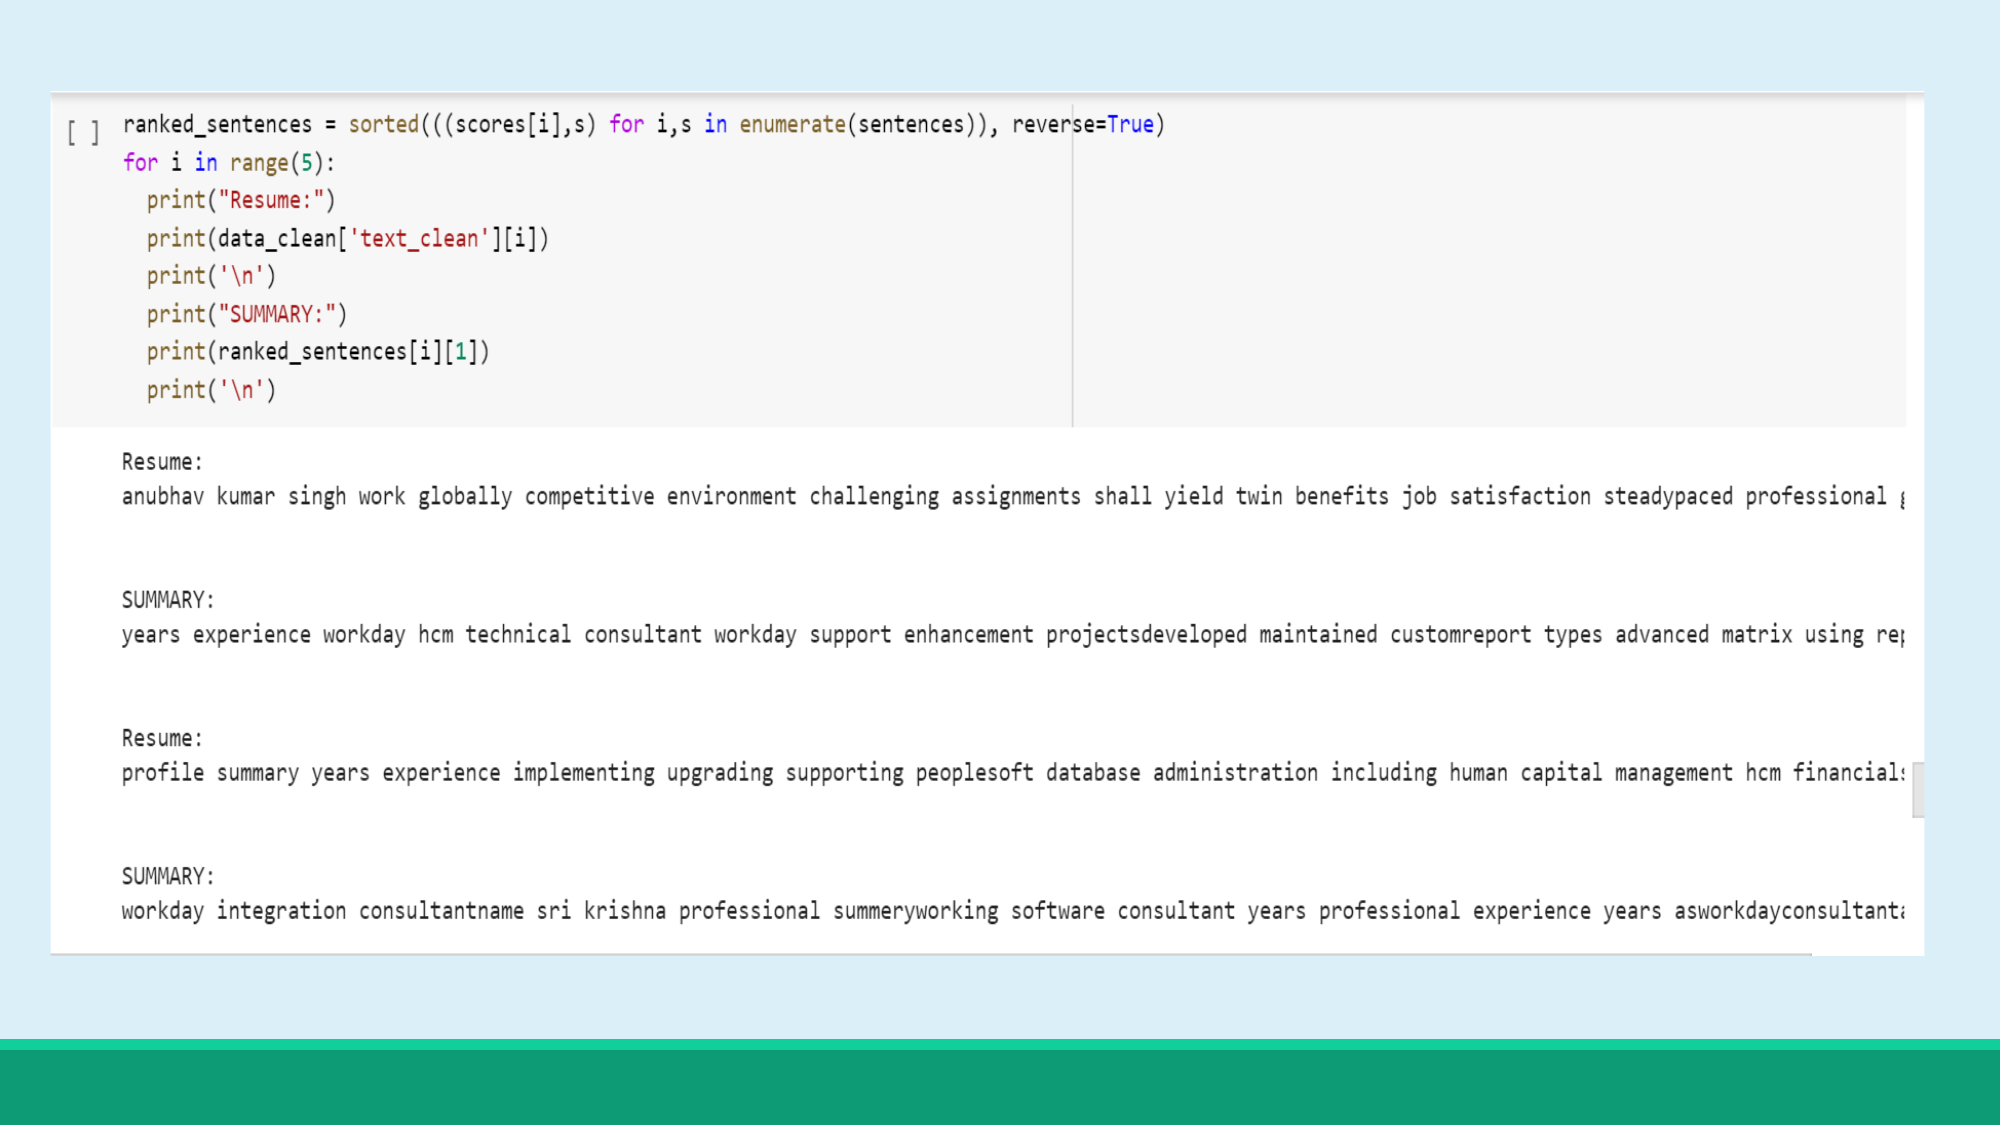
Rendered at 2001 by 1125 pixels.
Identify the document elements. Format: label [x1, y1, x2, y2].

list [50, 90, 1925, 957]
